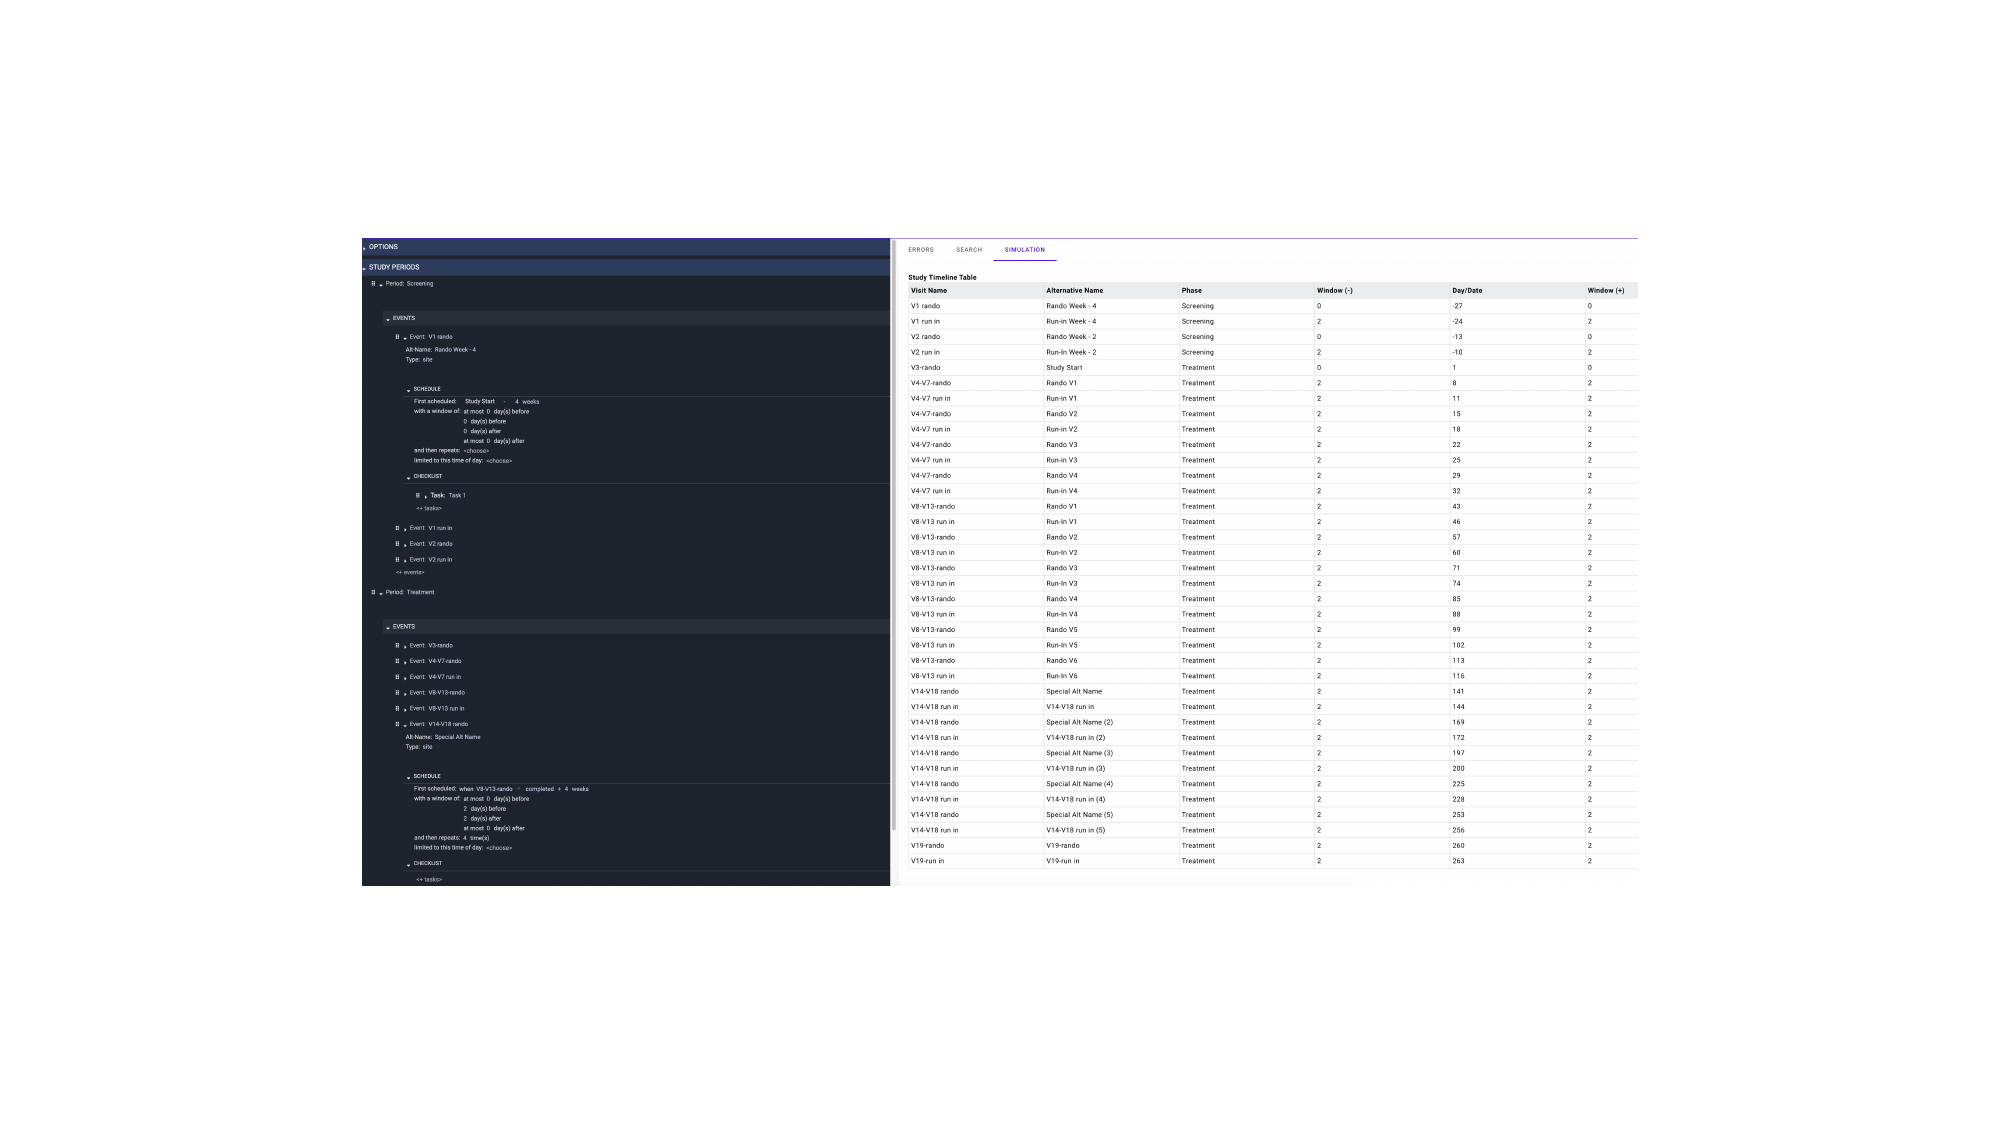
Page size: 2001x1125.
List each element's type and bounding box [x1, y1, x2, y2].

picture [361, 238, 1638, 887]
